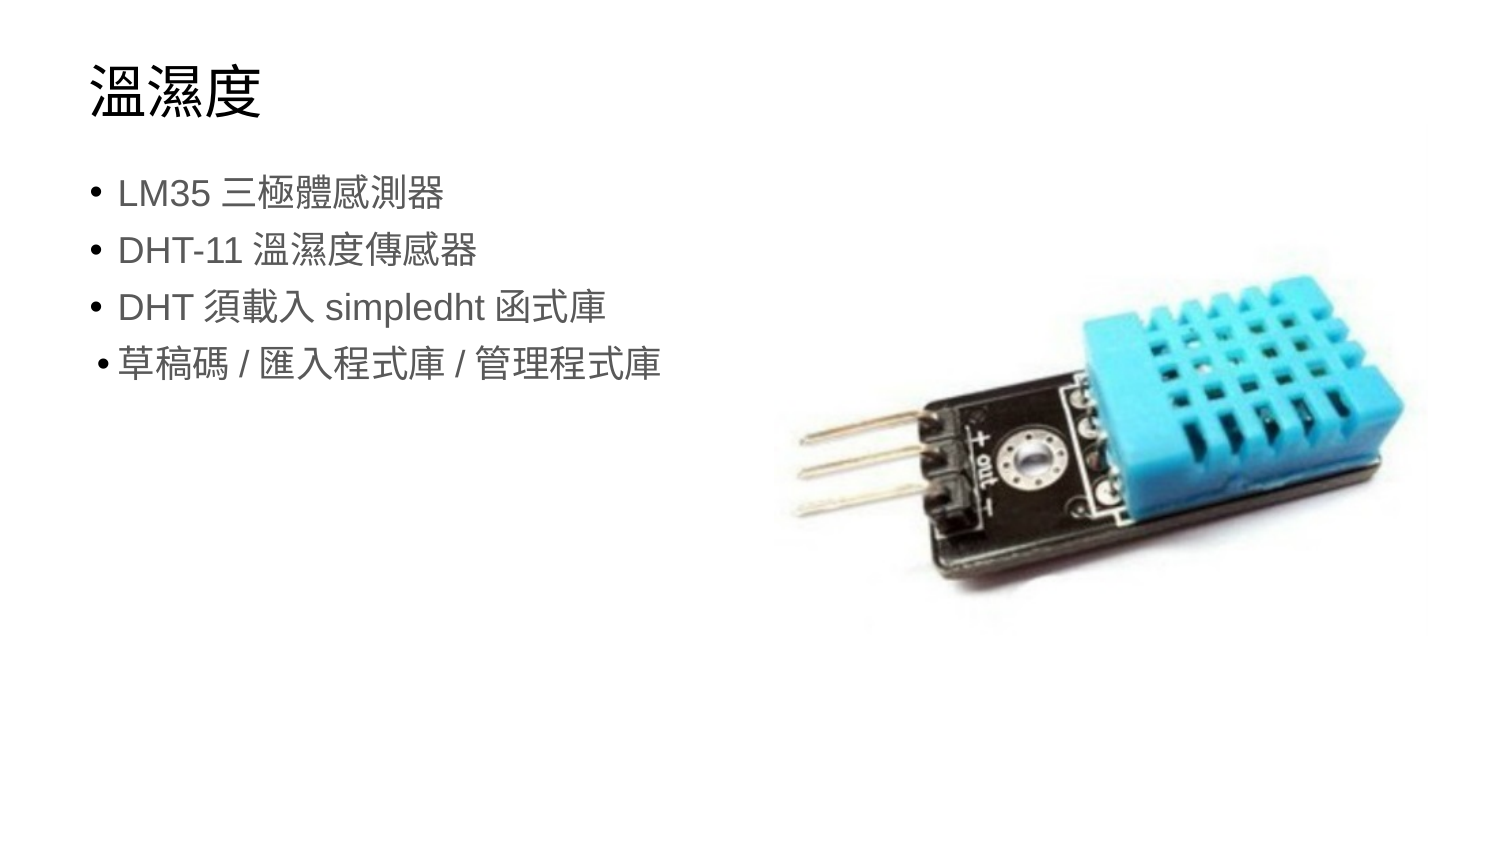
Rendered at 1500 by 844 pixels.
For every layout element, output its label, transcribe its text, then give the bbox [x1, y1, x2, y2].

text_box LM35三極體感測器 DHT-11溫濕度傳感器 DHT須載入simpledht函式庫 草稿碼/匯入程式庫/管理程式庫 [77, 168, 769, 570]
picture [774, 124, 1428, 701]
text_box 溫濕度 [77, 33, 1048, 156]
